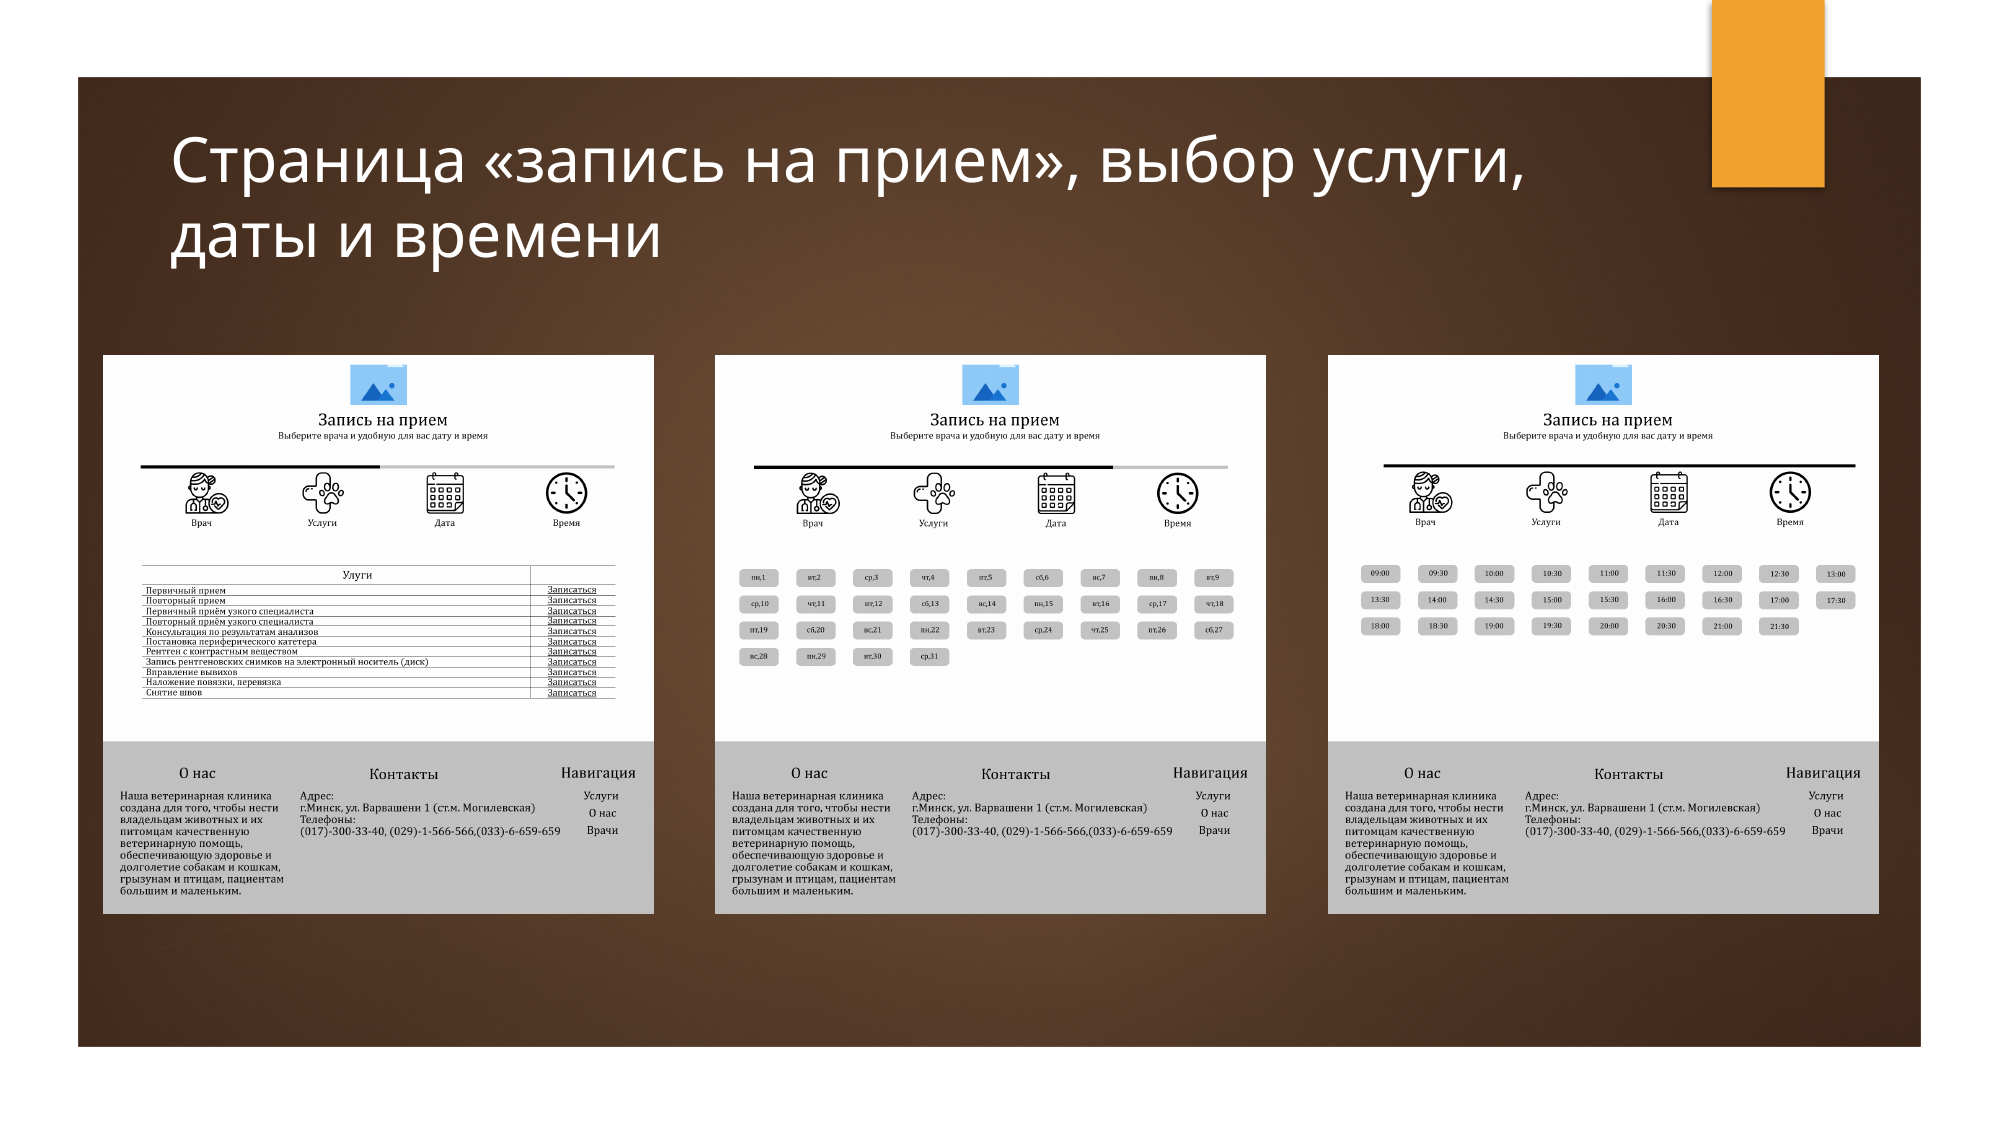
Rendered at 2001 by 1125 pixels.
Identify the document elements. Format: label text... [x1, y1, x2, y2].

text_box [155, 323, 1603, 621]
title Страница «запись на прием», выбор услуги, даты и времени [155, 139, 1603, 278]
picture [103, 355, 654, 914]
picture [1327, 355, 1879, 914]
picture [715, 355, 1266, 914]
